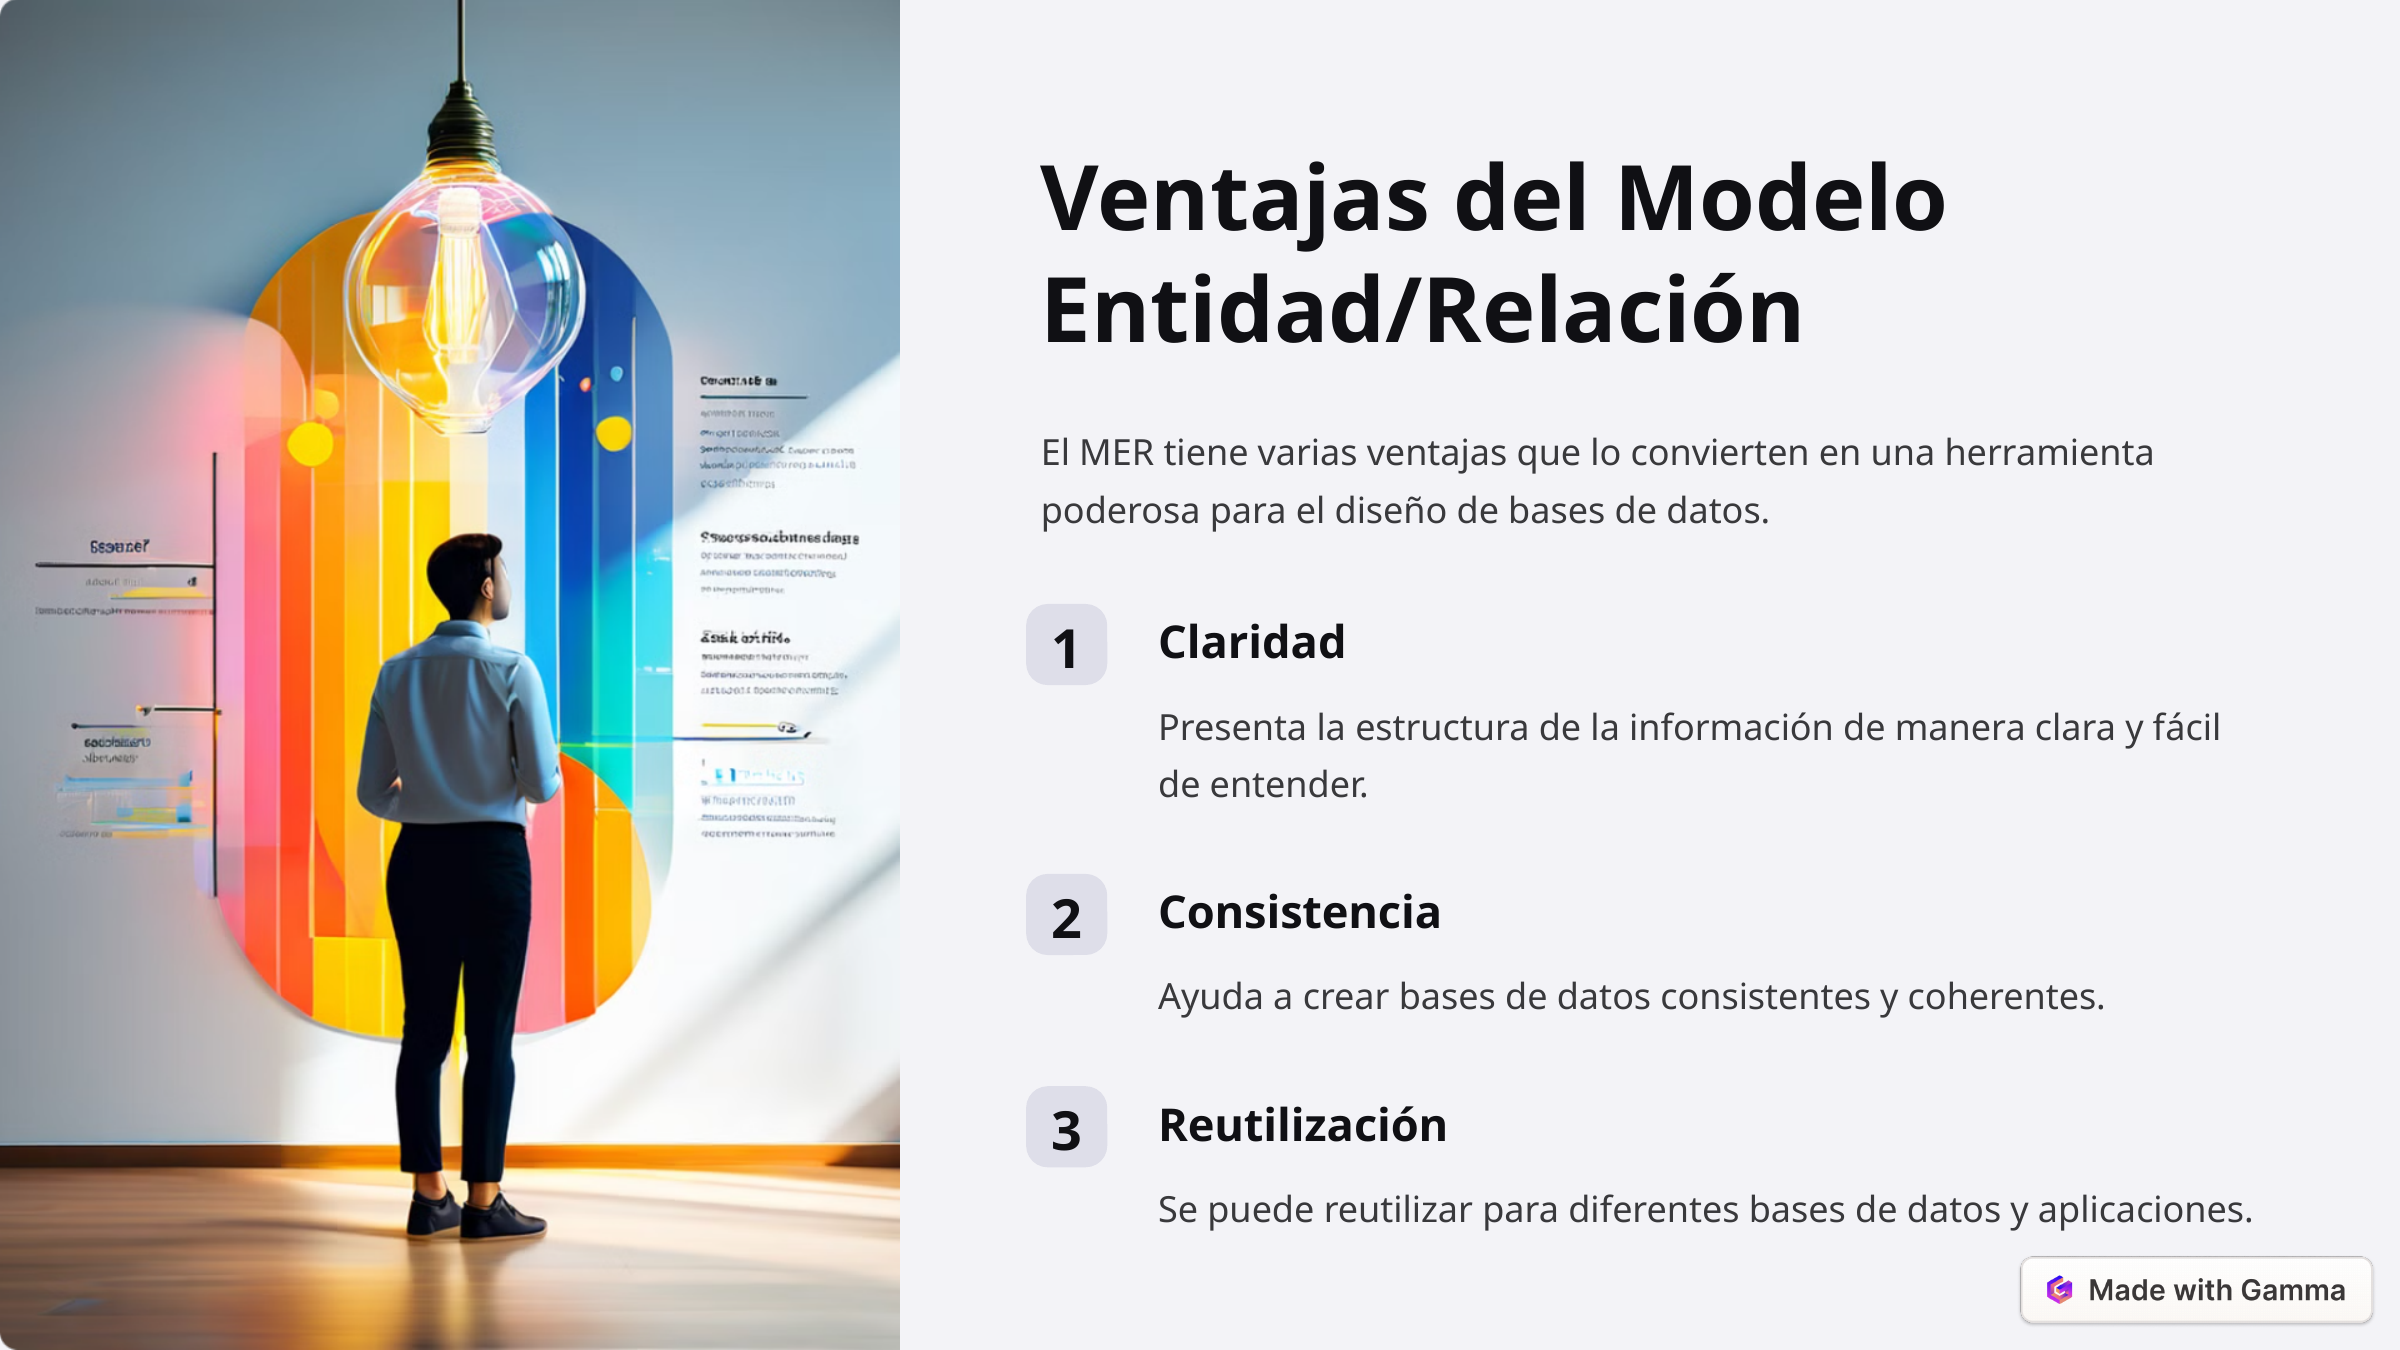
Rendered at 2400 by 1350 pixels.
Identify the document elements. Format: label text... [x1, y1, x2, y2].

picture [2008, 1244, 2385, 1335]
text_box [1026, 603, 1108, 686]
text_box Consistencia [1143, 873, 1594, 931]
text_box 2 [1052, 887, 1081, 942]
text_box [1026, 1086, 1108, 1168]
text_box 3 [1053, 1099, 1080, 1154]
text_box Reutilización [1143, 1086, 1594, 1143]
text_box Ayuda a crear bases de datos consistentes y coherentes. [1143, 951, 2274, 1010]
text_box Ventajas del Modelo Entidad/Relación [1026, 128, 2274, 354]
text_box [1026, 873, 1108, 956]
text_box Presenta la estructura de la información de manera clara y fácil de entender. [1143, 682, 2274, 798]
picture [0, 0, 900, 1350]
text_box Se puede reutilizar para diferentes bases de datos y aplicaciones. [1143, 1164, 2274, 1222]
text_box El MER tiene varias ventajas que lo convierten en una herramienta poderosa para el diseño de bases de datos. [1026, 407, 2274, 523]
text_box 1 [1056, 617, 1078, 672]
text_box Claridad [1143, 603, 1594, 661]
text_box [900, 0, 2400, 1350]
